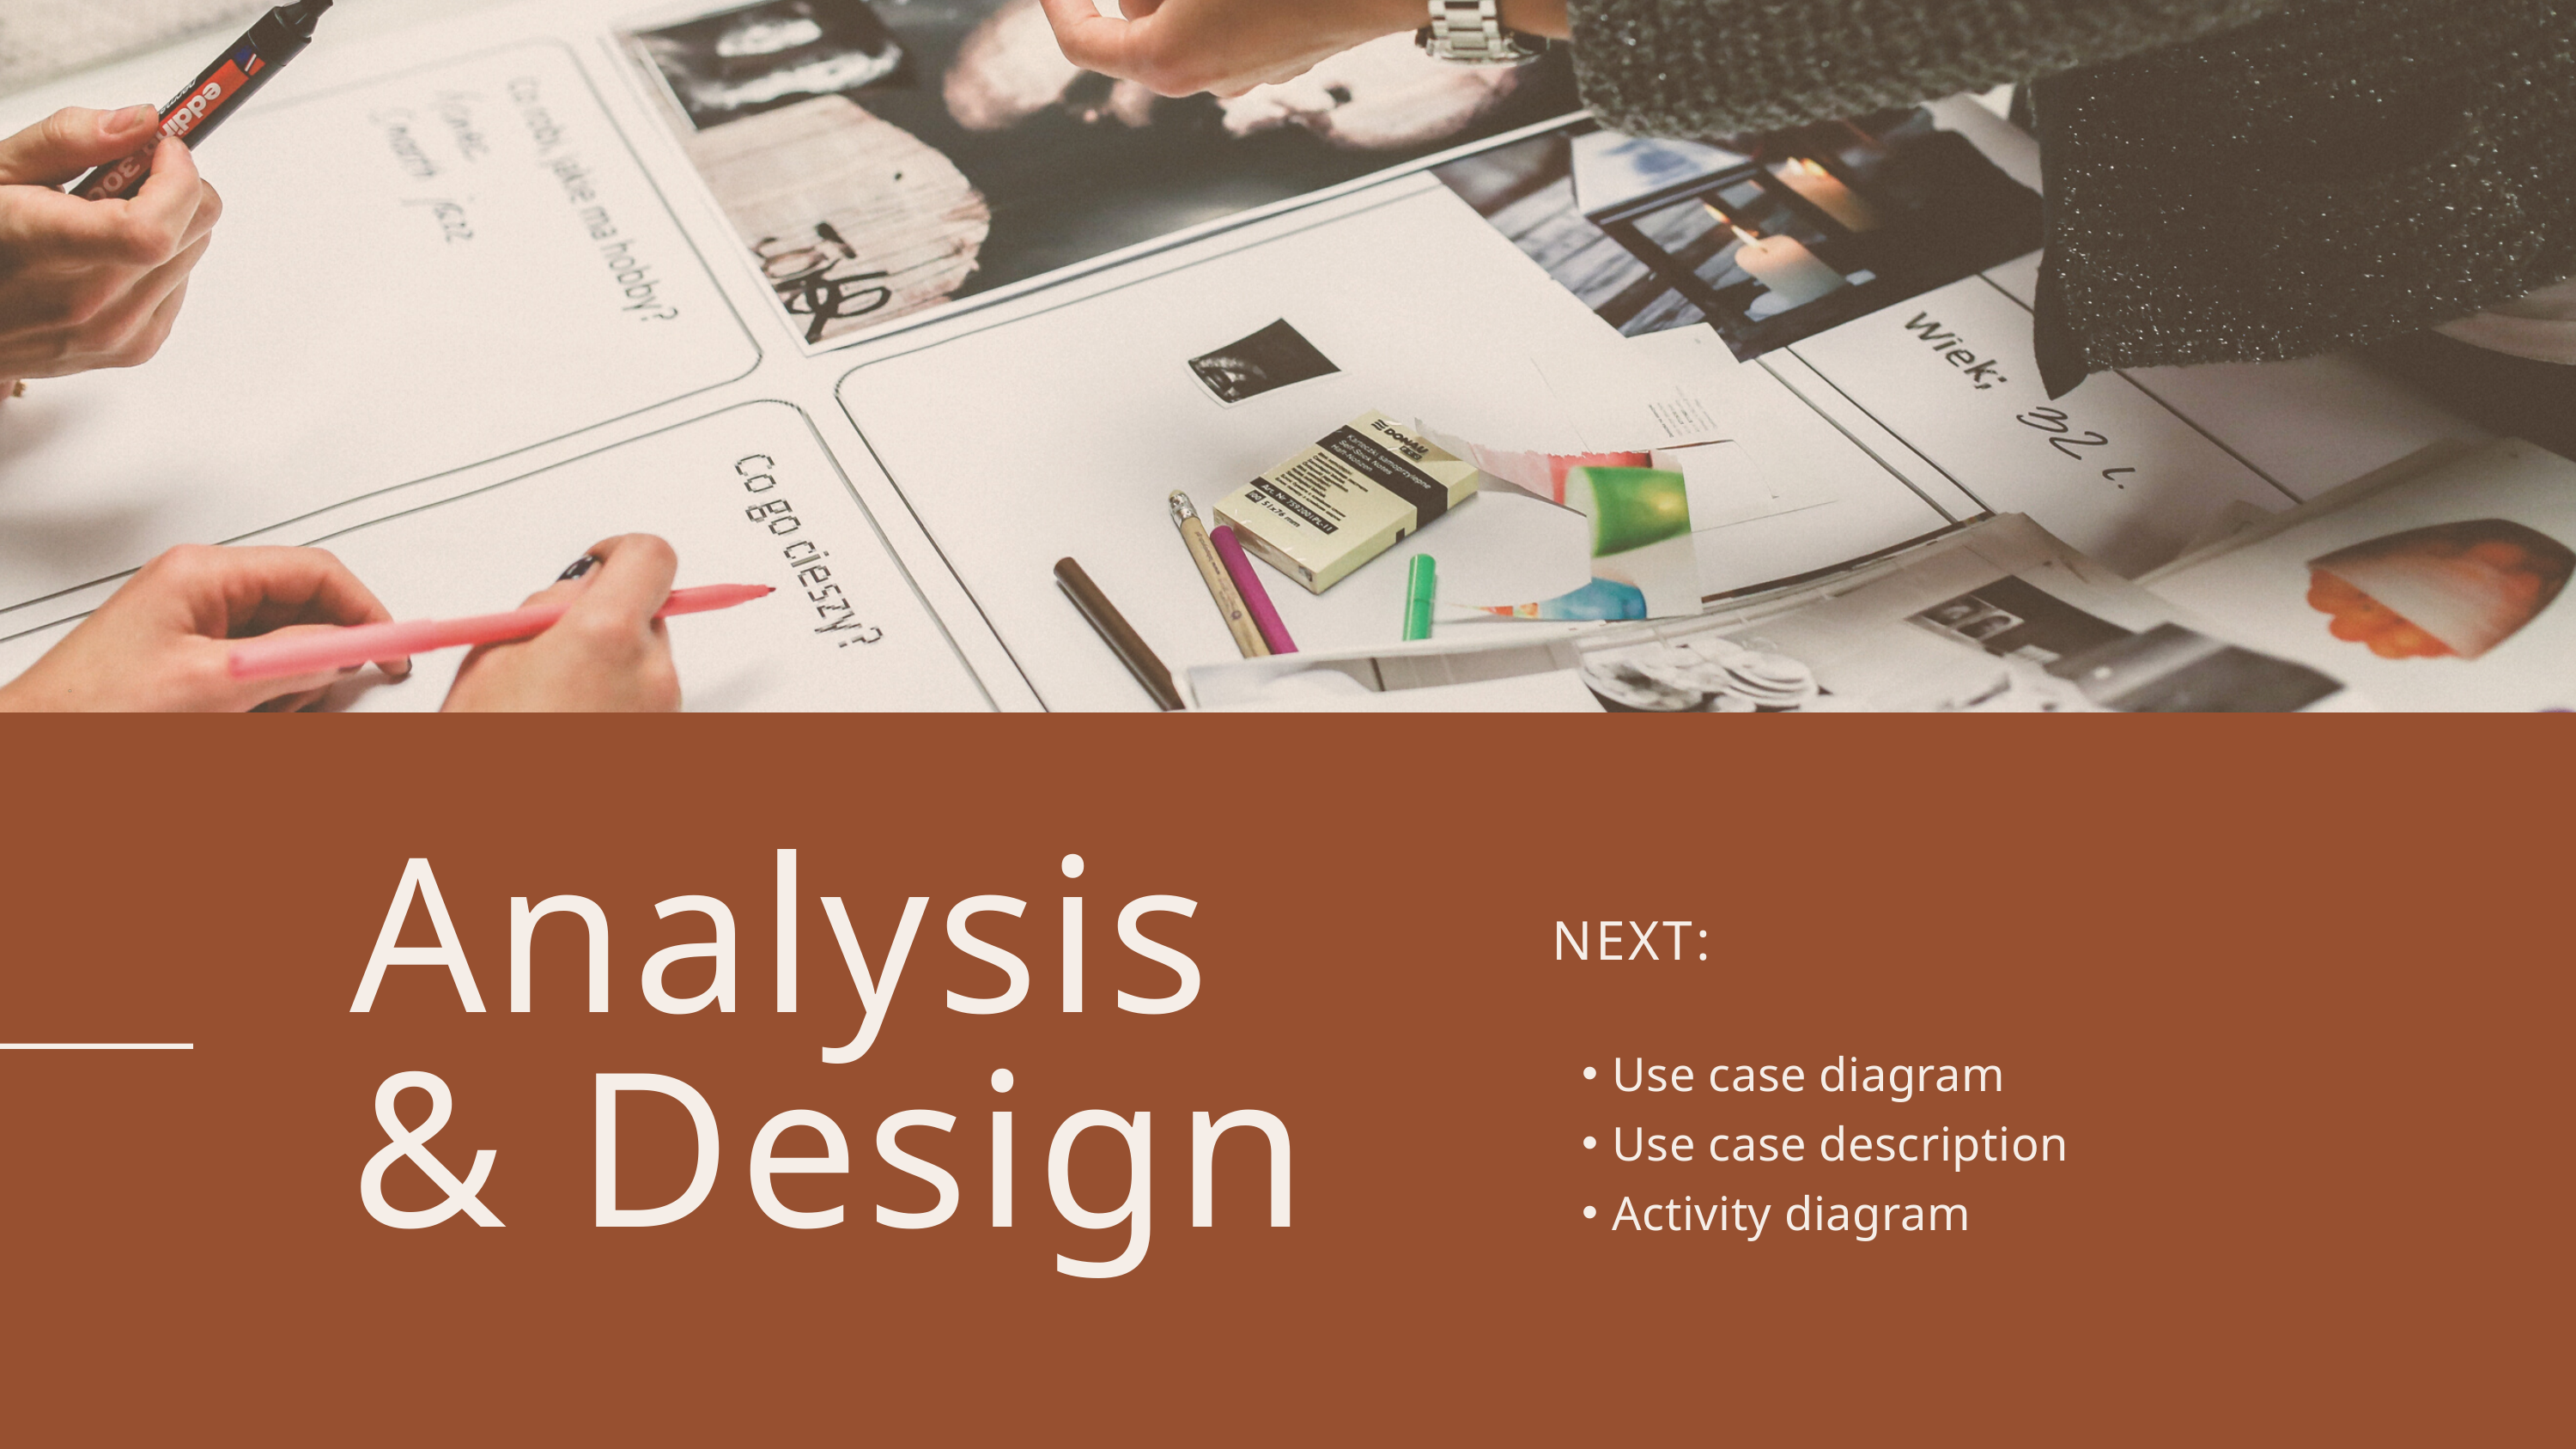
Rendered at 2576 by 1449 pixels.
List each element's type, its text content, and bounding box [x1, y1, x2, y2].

picture [0, 0, 2576, 712]
text_box Analysis & Design [349, 840, 1337, 1270]
text_box [0, 1043, 193, 1049]
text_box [1551, 906, 2265, 1237]
